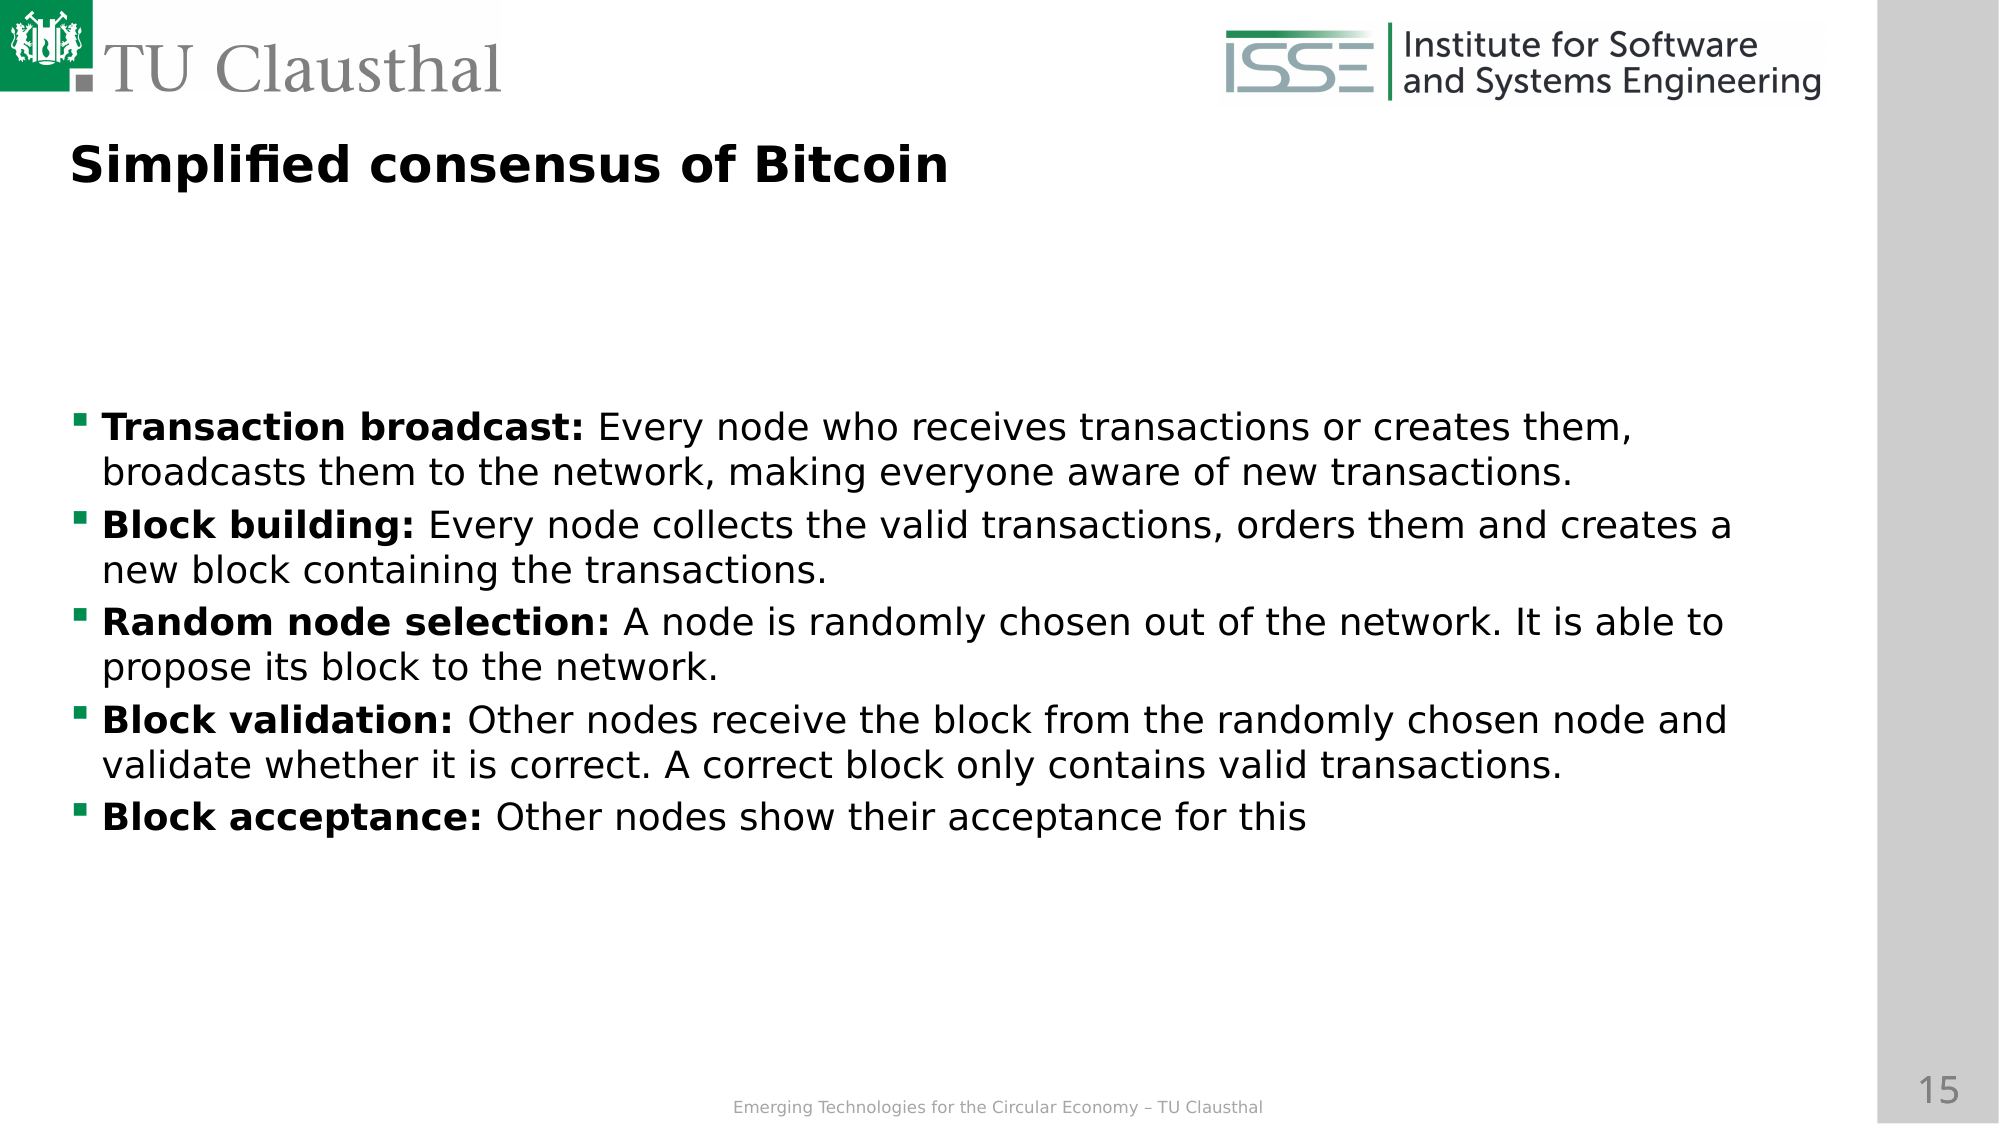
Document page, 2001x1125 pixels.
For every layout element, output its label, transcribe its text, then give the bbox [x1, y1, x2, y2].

picture [0, 0, 501, 92]
text_box Simplified consensus of Bitcoin [54, 125, 1818, 207]
text_box Transaction broadcast: Every node who receives transactions or creates them, broadcasts them to the network, making everyone aware of new transactions. Block building: Every node collects the valid transactions, orders them and creates a new block containing the transactions. Random node selection: A node is randomly chosen out of the network. It is able to propose its block to the network. Block validation: Other nodes receive the block from the randomly chosen node and validate whether it is correct. A correct block only contains valid transactions. Block acceptance: Other nodes show their acceptance for this [54, 208, 1818, 1034]
picture [1218, 22, 1826, 107]
